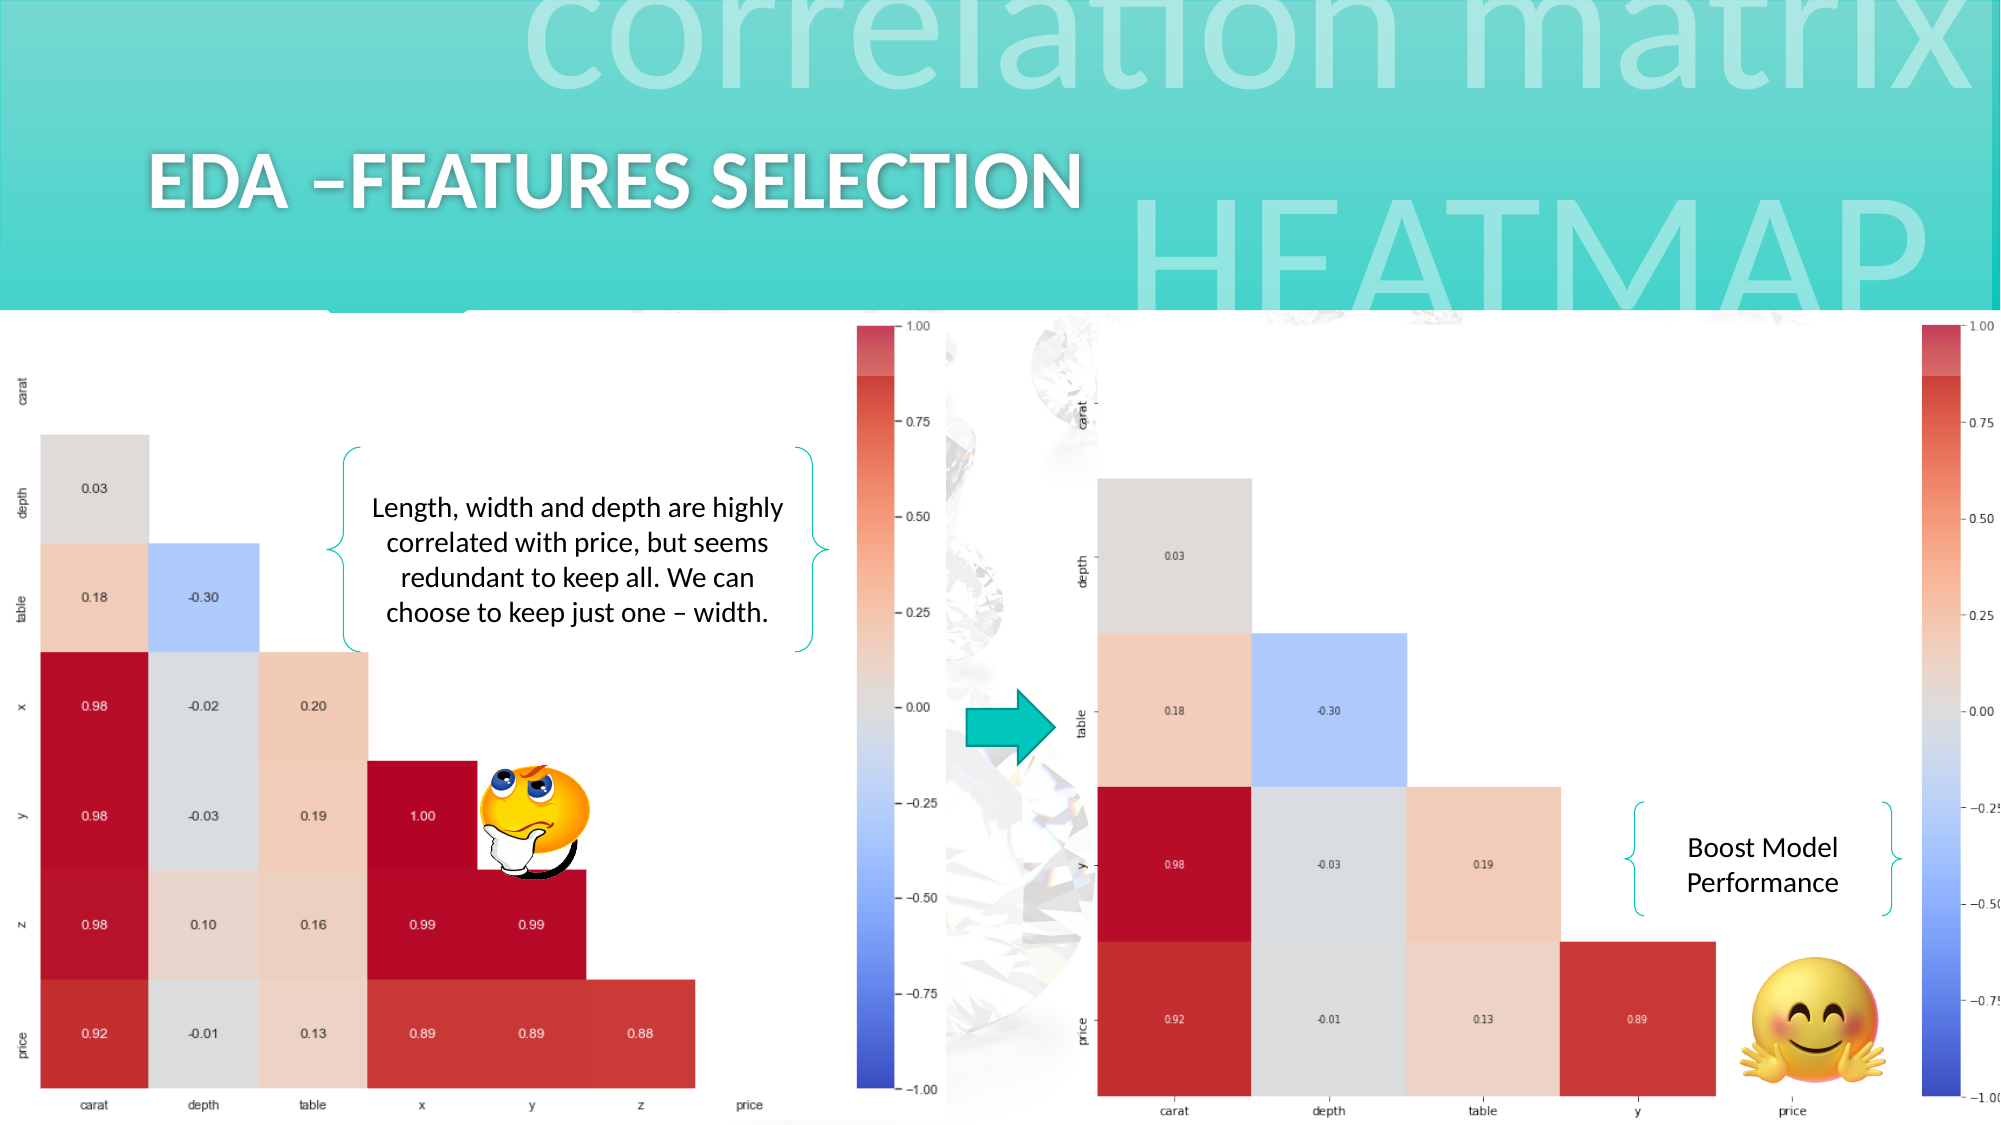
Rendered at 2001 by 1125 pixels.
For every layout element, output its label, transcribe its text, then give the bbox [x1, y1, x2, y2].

picture [1069, 313, 2000, 1125]
text_box correlation matrix HEATMAP [0, 0, 1992, 377]
text_box [965, 687, 1057, 767]
picture [9, 313, 946, 1120]
